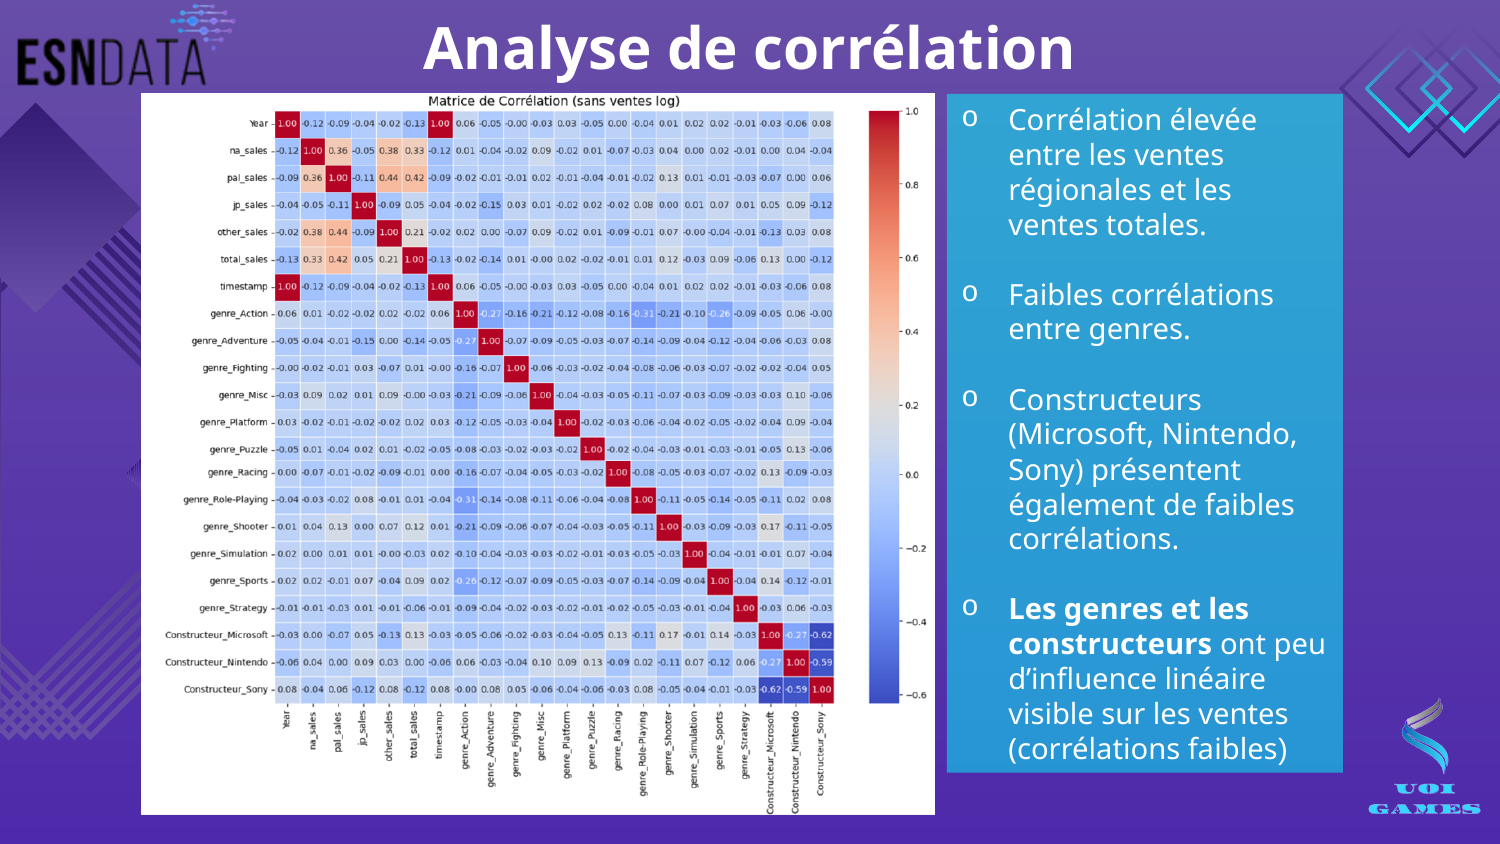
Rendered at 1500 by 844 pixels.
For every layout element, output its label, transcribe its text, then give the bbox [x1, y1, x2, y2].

picture [0, 0, 935, 815]
text_box Corrélation élevée entre les ventes régionales et les ventes totales. Faibles corrélations entre genres. Constructeurs (Microsoft, Nintendo, Sony) présentent également de faibles corrélations. Les genres et les constructeurs ont peu d’influence linéaire visible sur les ventes (corrélations faibles) [946, 93, 1343, 773]
title Analyse de corrélation [254, 0, 1343, 91]
picture [1326, 648, 1500, 844]
